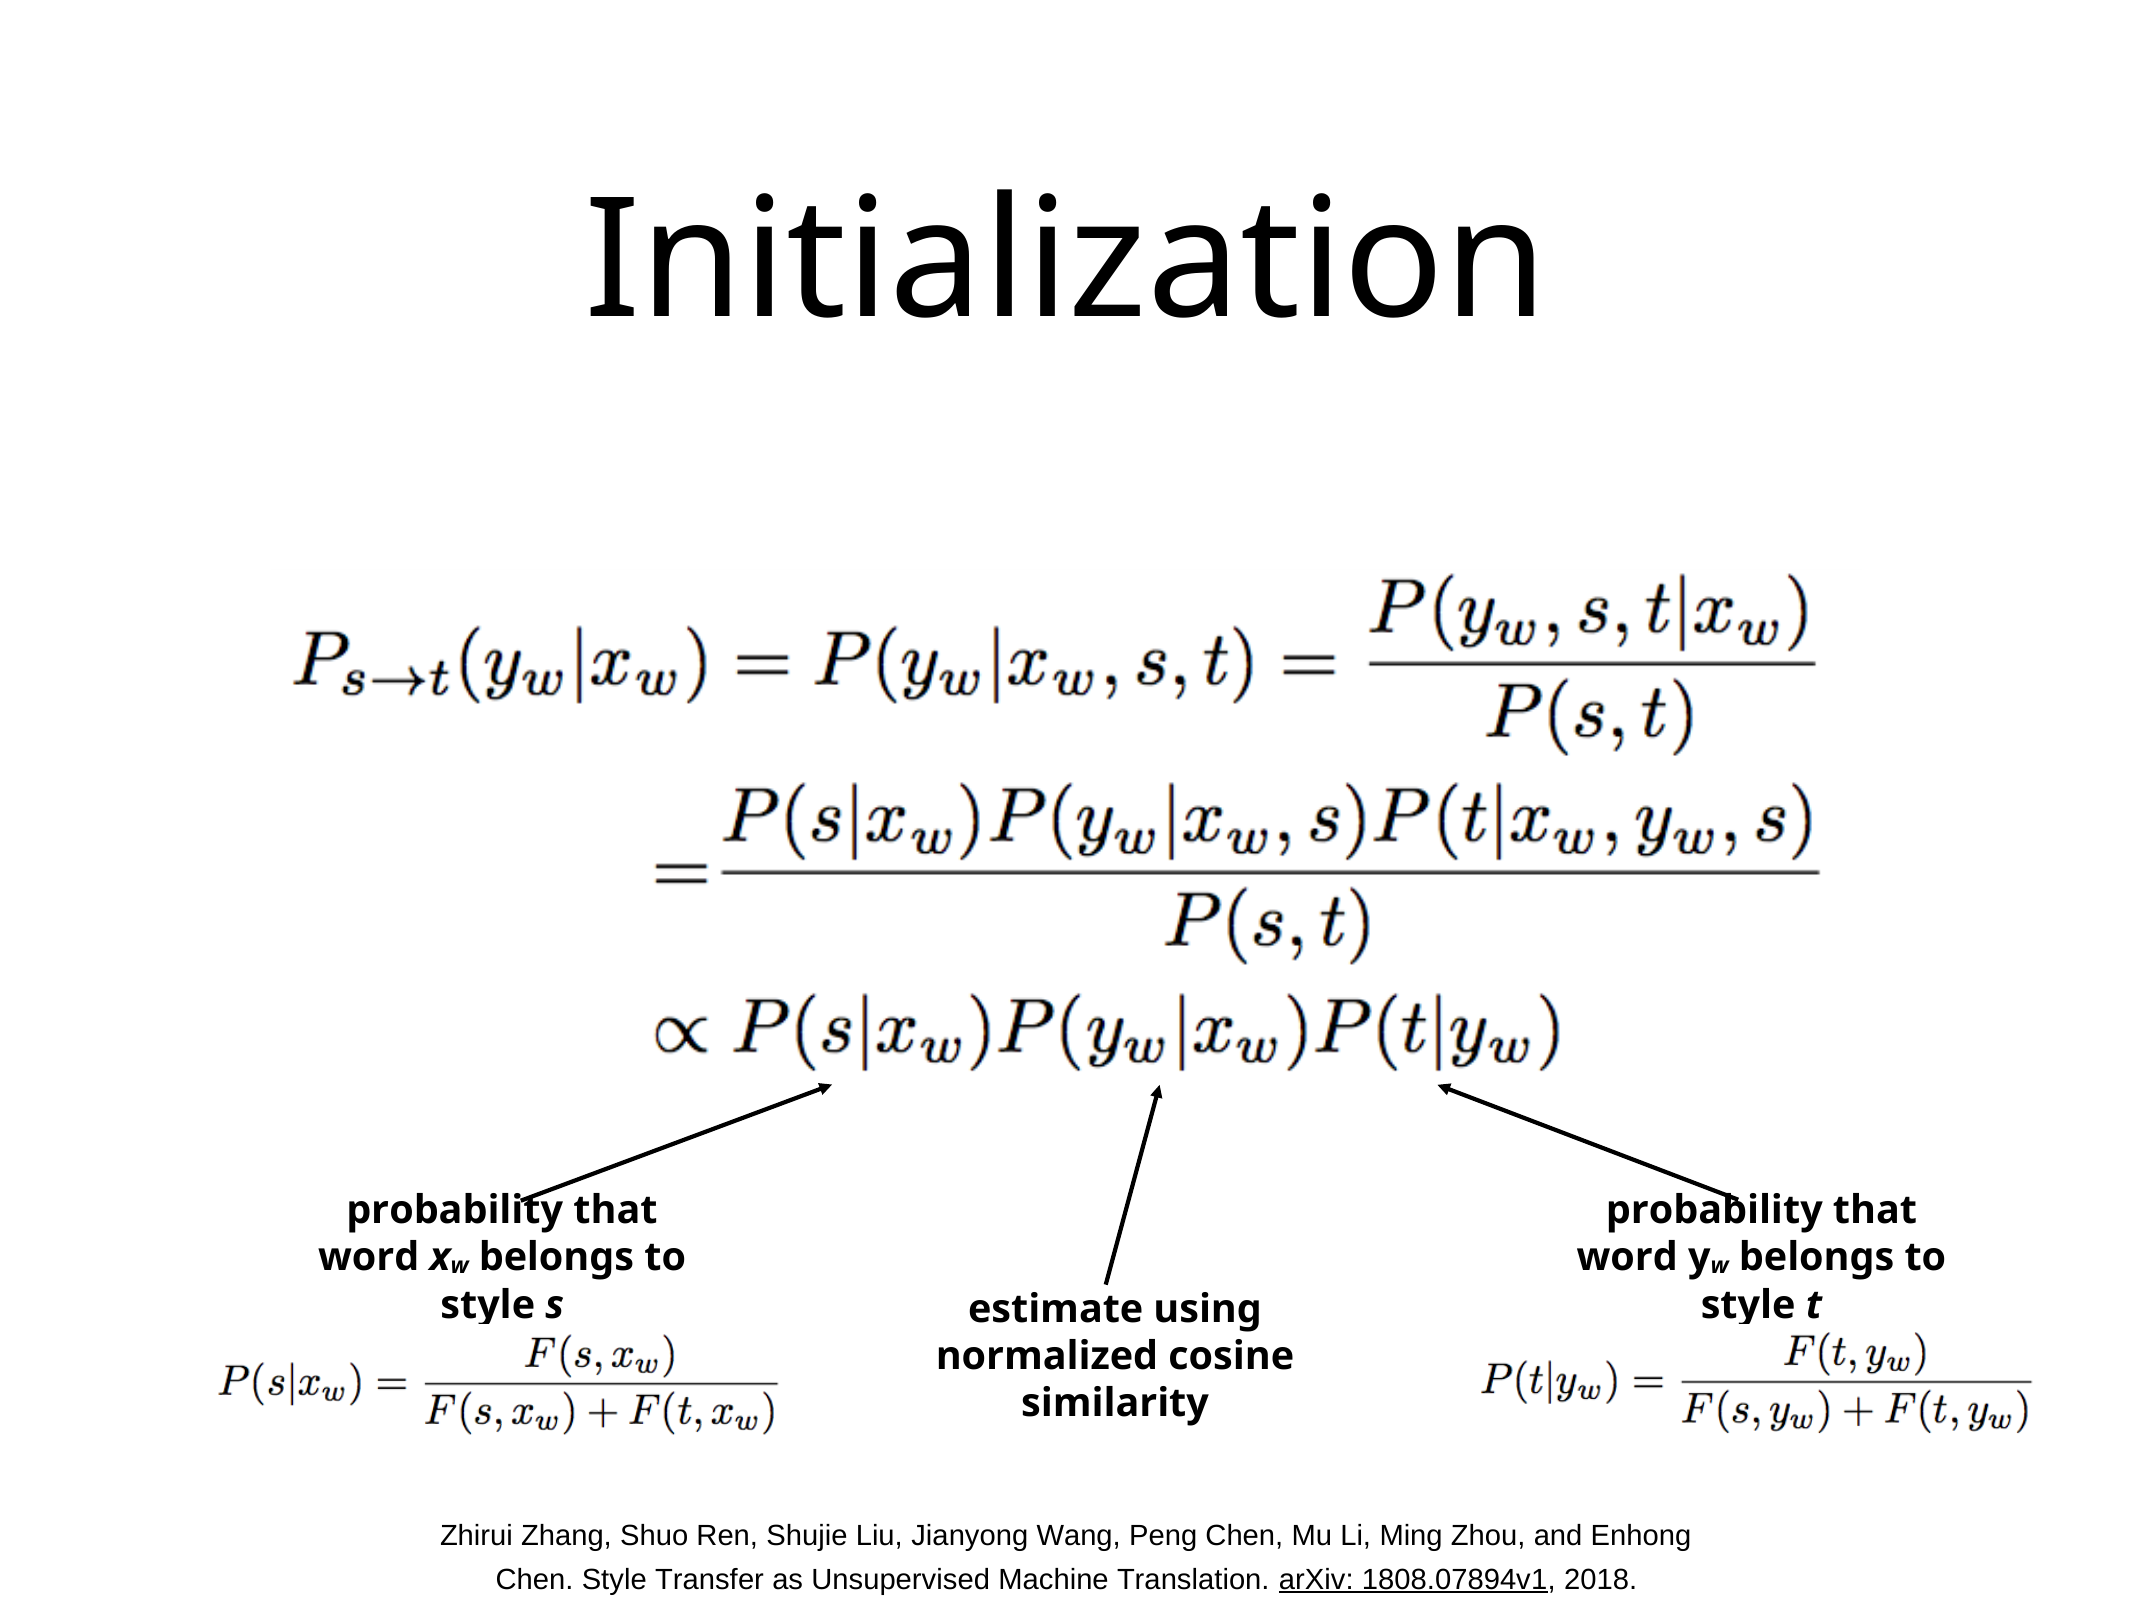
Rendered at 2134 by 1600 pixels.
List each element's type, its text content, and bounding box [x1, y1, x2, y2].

text_box [1108, 1090, 1163, 1273]
text_box [1442, 1090, 1449, 1096]
title Initialization [156, 72, 1977, 427]
picture [1479, 1324, 2044, 1445]
picture [271, 568, 1862, 1090]
text_box probability that word xw belongs to style s [296, 1198, 708, 1312]
picture [214, 1324, 790, 1445]
text_box probability that word yw belongs to style t [1555, 1198, 1968, 1312]
text_box estimate using normalized cosine similarity [909, 1273, 1321, 1434]
text_box Zhirui Zhang, Shuo Ren, Shujie Liu, Jianyong Wang, Peng Chen, Mu Li, Ming Zhou, and Enhong Chen. Style Transfer as Unsupervised Machine Translation. arXiv: 1808.07894v1, 2018. [430, 1503, 1703, 1600]
